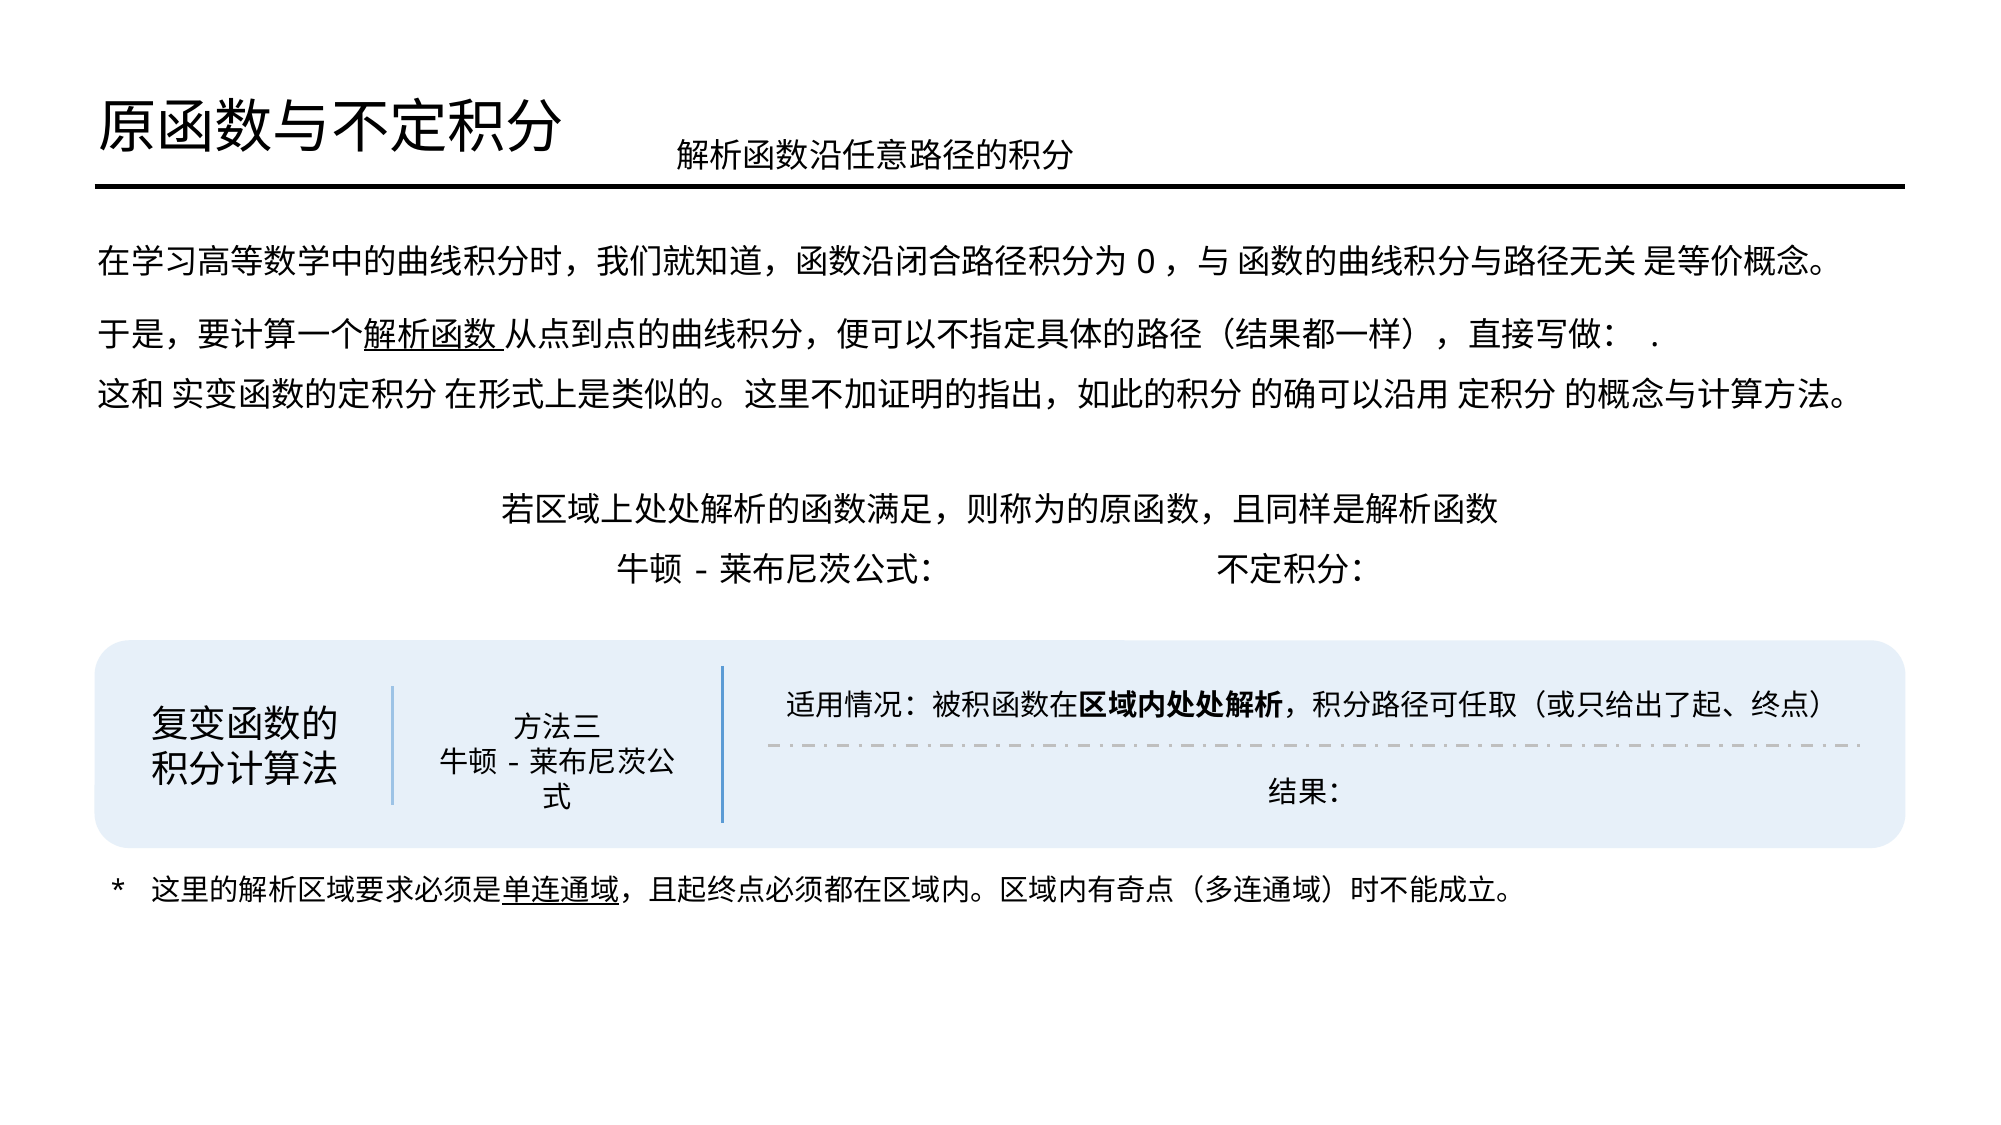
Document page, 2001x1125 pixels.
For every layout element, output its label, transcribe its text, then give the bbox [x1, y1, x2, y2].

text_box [94, 640, 1906, 849]
text_box 原函数与不定积分 [83, 81, 662, 167]
text_box 解析函数沿任意路径的积分 [661, 127, 1117, 182]
text_box * 这里的解析区域要求必须是单连通域，且起终点必须都在区域内。区域内有奇点（多连通域）时不能成立。 [94, 864, 1904, 914]
